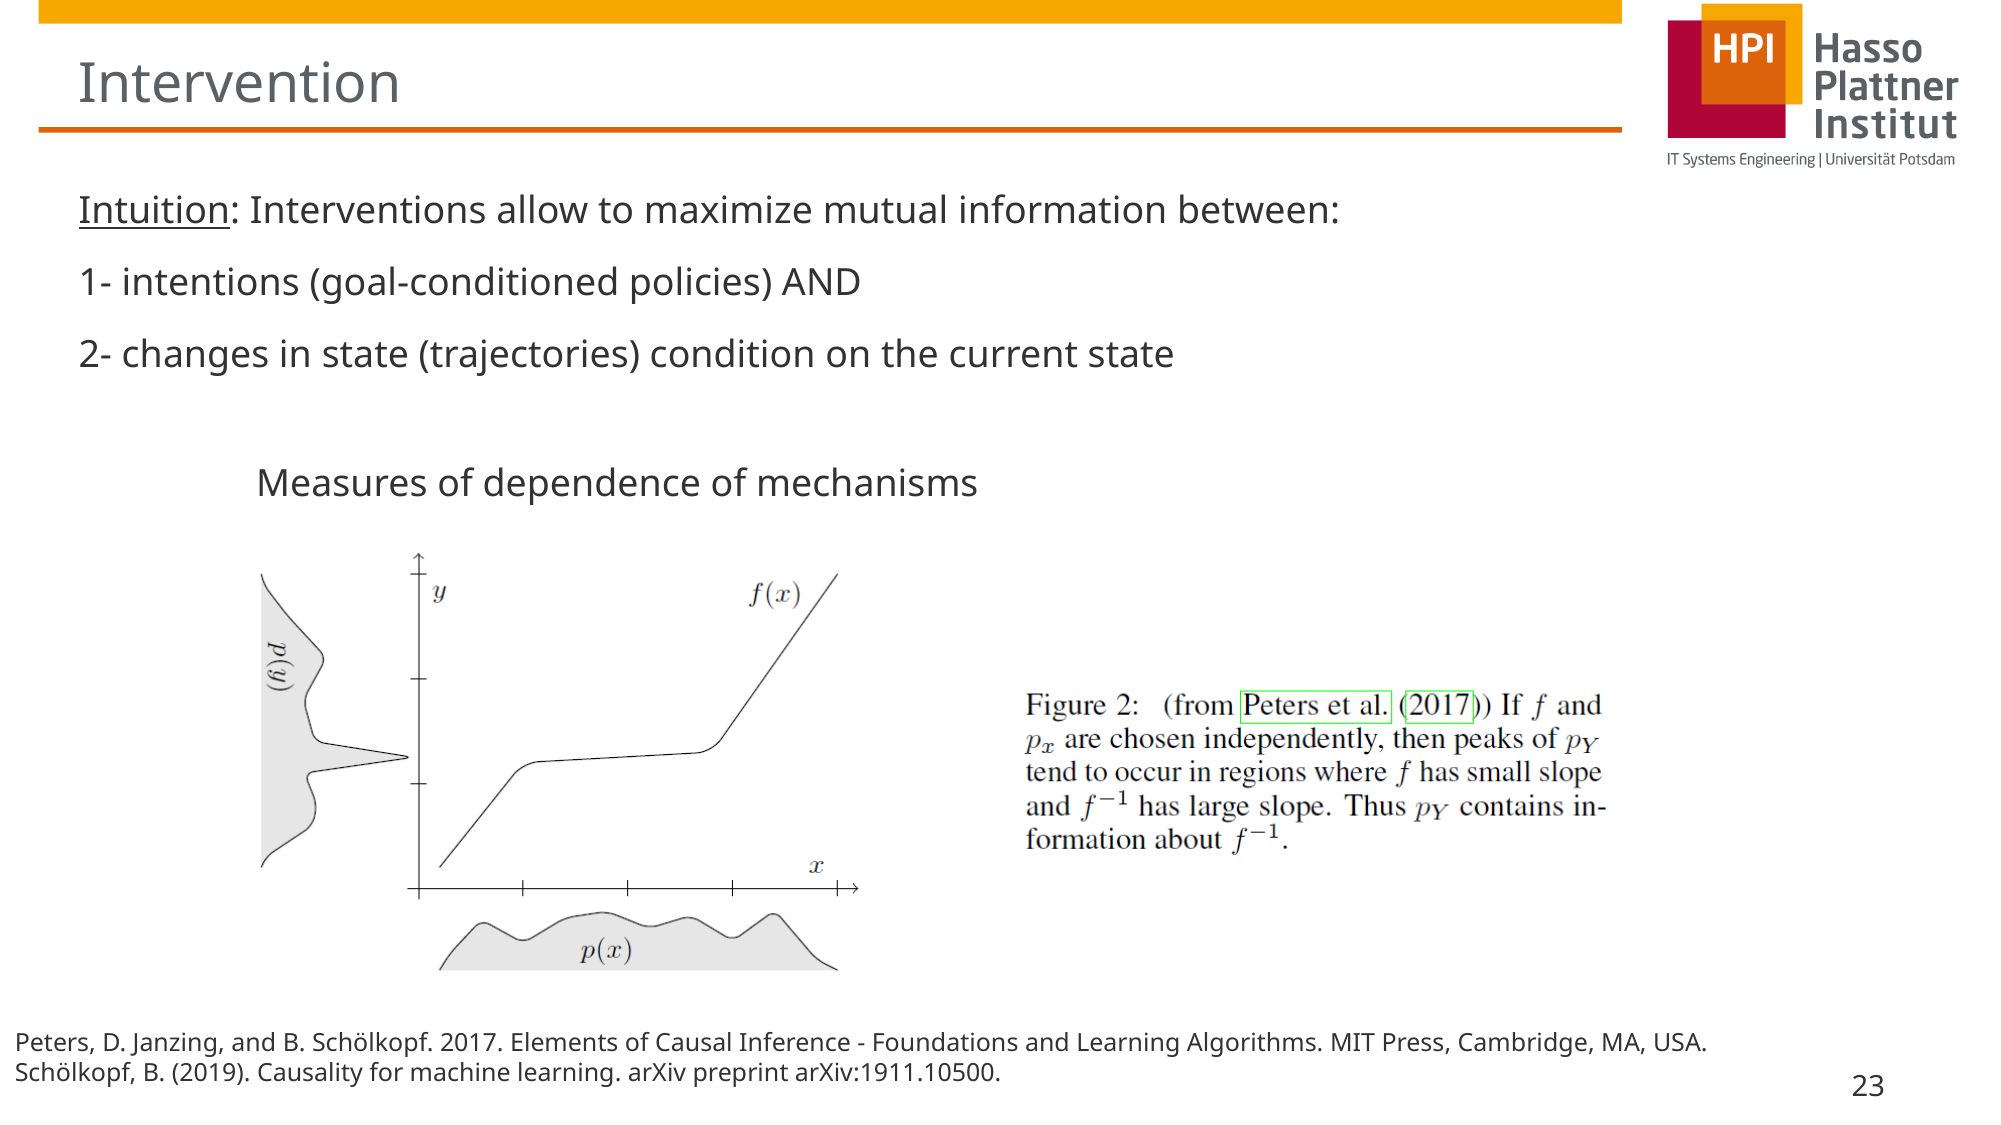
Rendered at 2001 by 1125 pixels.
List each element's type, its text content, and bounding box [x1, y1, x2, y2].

picture [1664, 0, 1965, 170]
slide_number 23 [1834, 1064, 1961, 1107]
text_box Measures of dependence of mechanisms [241, 451, 1266, 510]
text_box Peters, D. Janzing, and B. Schölkopf. 2017. Elements of Causal Inference - Foundations and Learning Algorithms. MIT Press, Cambridge, MA, USA. Schölkopf, B. (2019). Causality for machine learning. arXiv preprint arXiv:1911.10500. [0, 1018, 1752, 1094]
list Intuition: Interventions allow to maximize mutual information between: 1- intentions (goal-conditioned policies) AND 2- changes in state (trajectories) condition on the current state [78, 175, 1961, 374]
title Intervention [78, 23, 1583, 115]
picture [229, 511, 1624, 988]
